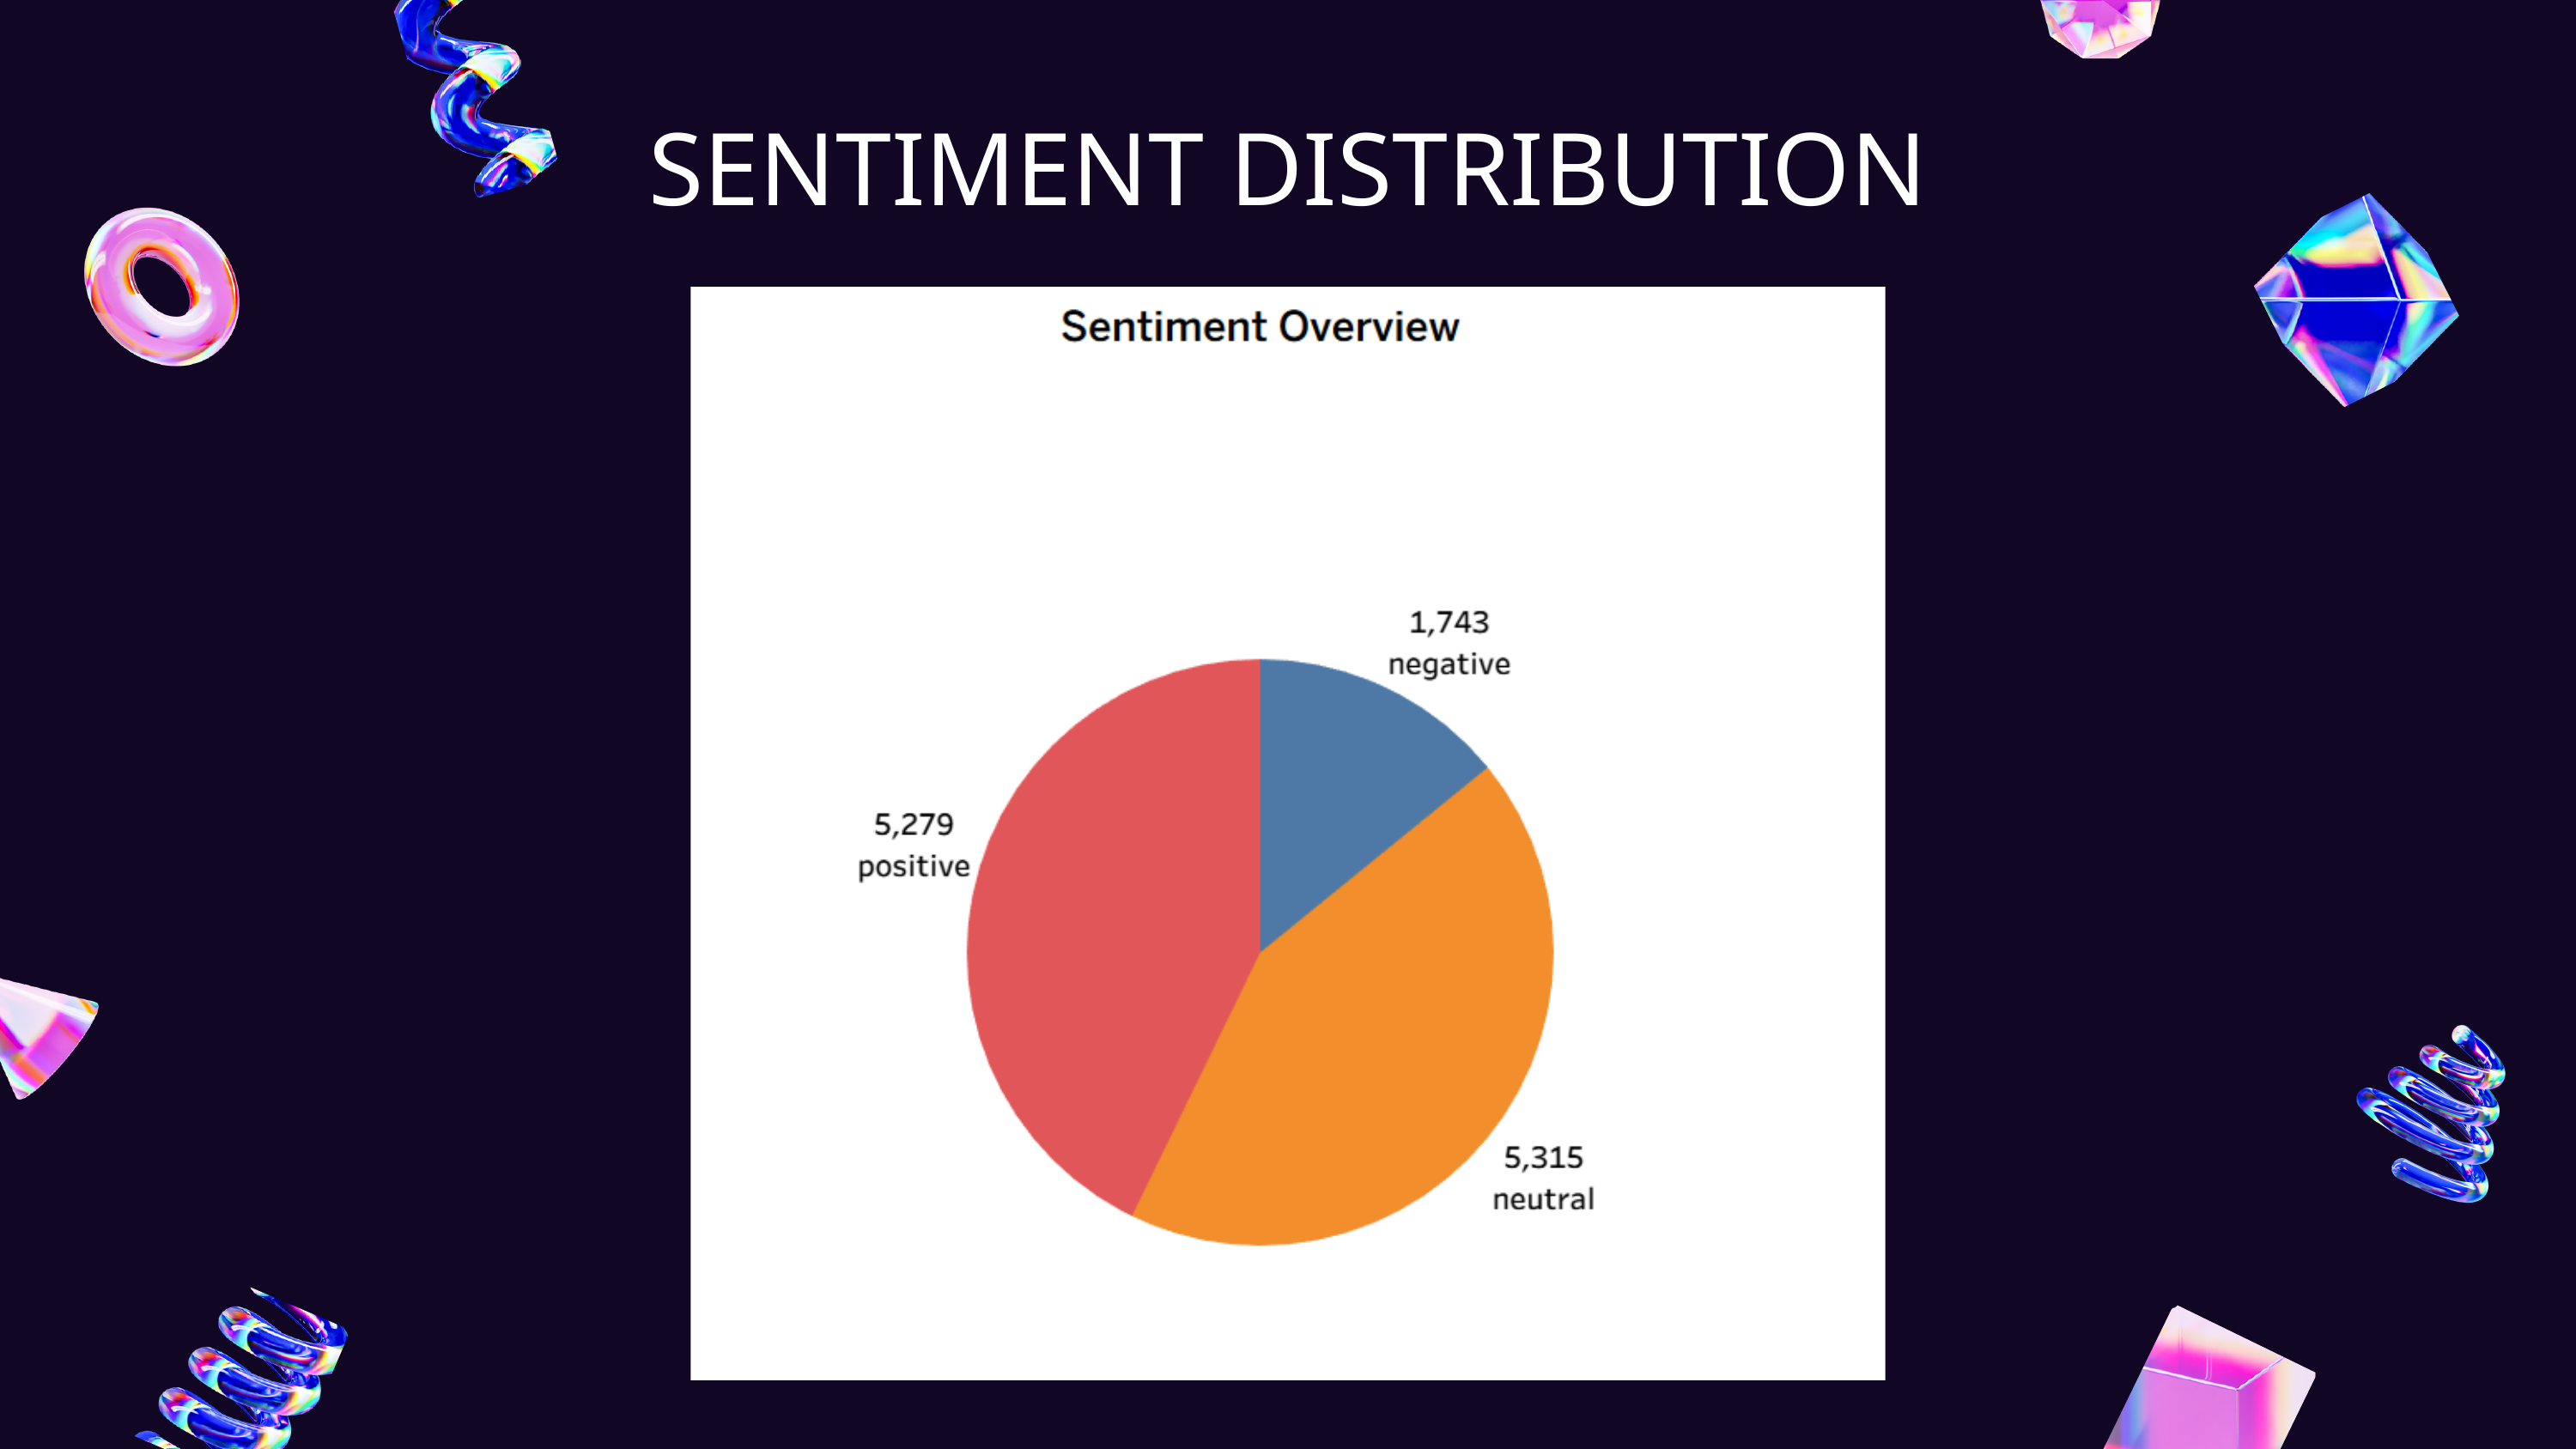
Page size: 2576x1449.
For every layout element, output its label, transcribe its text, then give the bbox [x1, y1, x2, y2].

text_box [2239, 181, 2473, 420]
text_box [390, 0, 542, 100]
text_box [690, 287, 1886, 1380]
text_box SENTIMENT DISTRIBUTION [198, 100, 2378, 226]
text_box [2356, 1025, 2506, 1203]
text_box [128, 1265, 351, 1449]
text_box [0, 968, 100, 1100]
text_box [2103, 1303, 2318, 1449]
text_box [82, 206, 240, 367]
text_box [2040, 0, 2160, 59]
